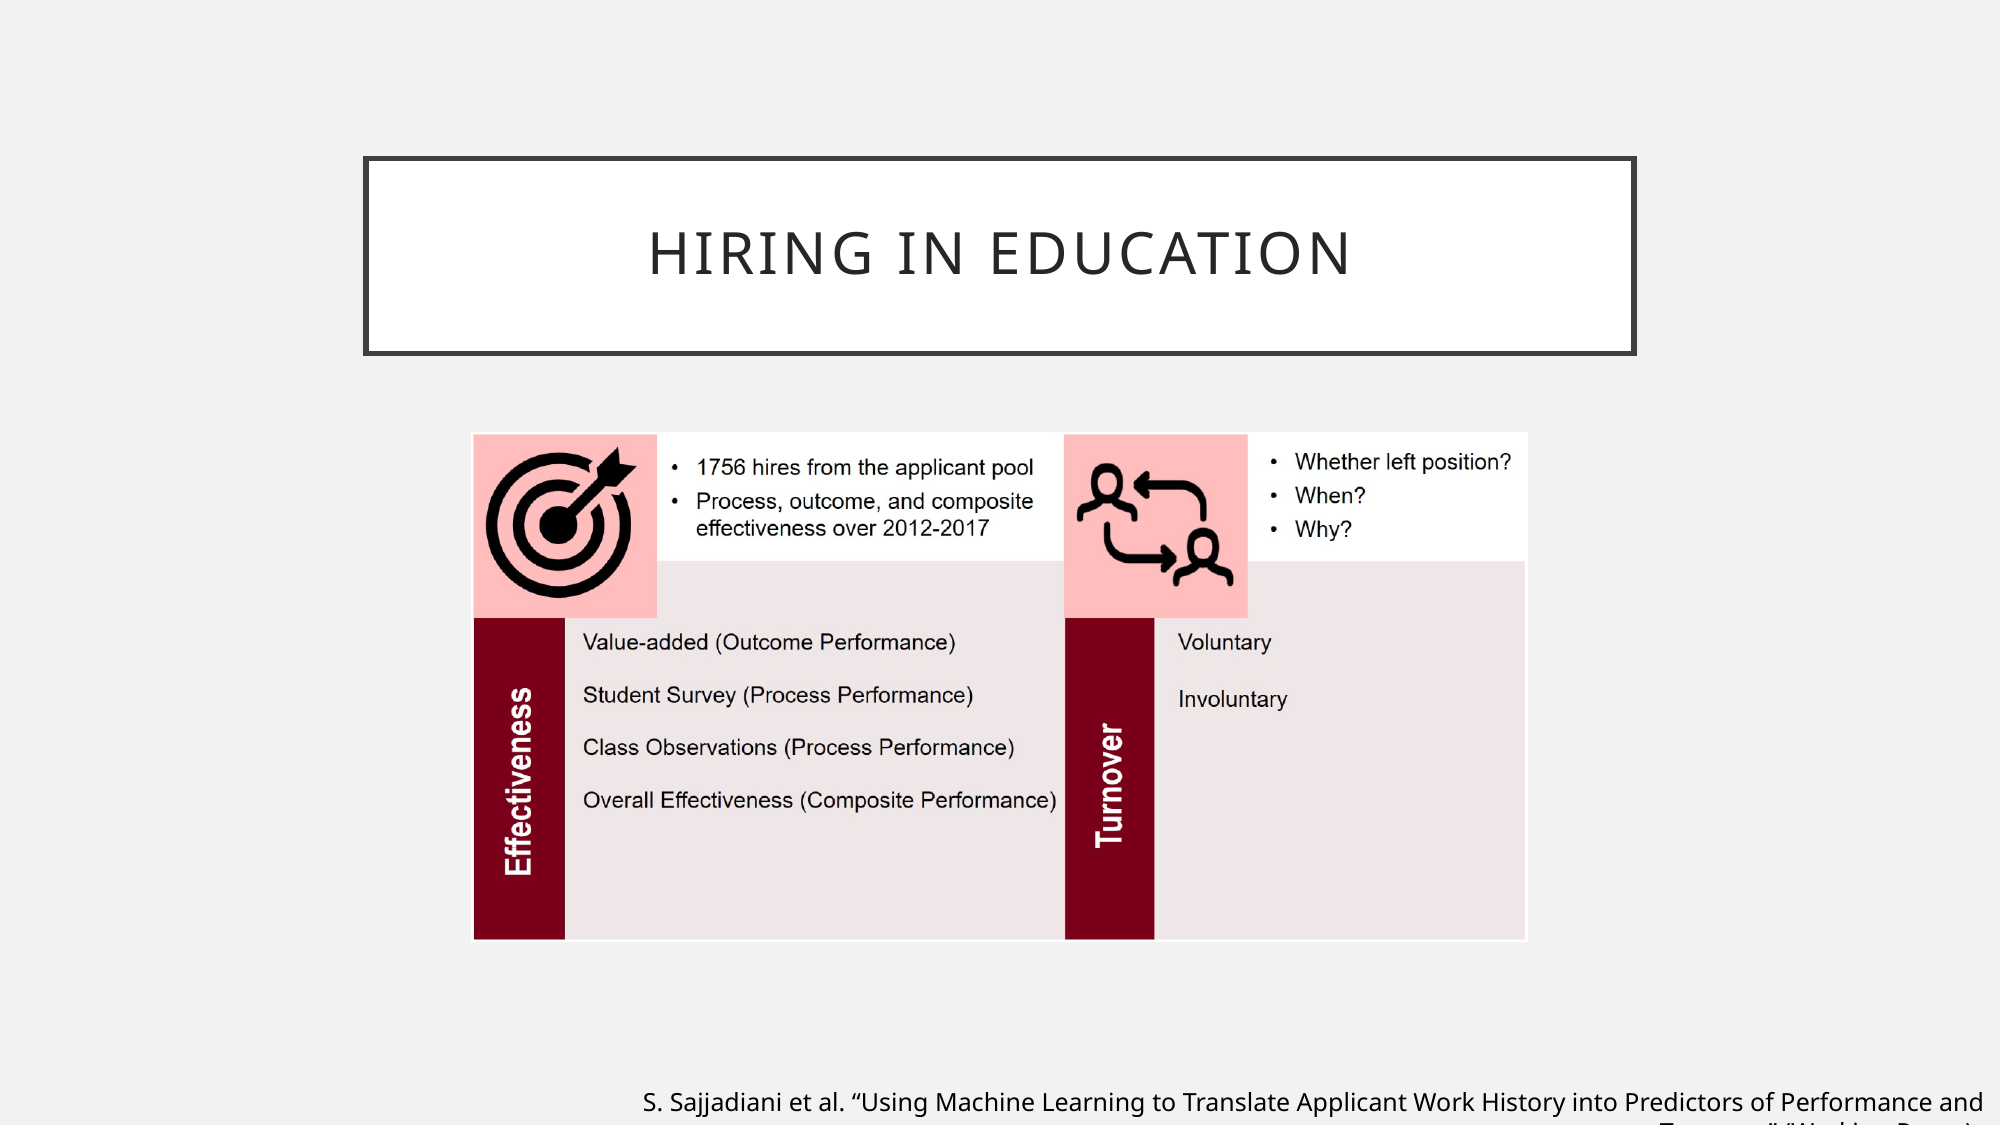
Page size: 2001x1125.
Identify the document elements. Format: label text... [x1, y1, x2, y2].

text_box S. Sajjadiani et al. “Using Machine Learning to Translate Applicant Work History into Predictors of Performance and Turnover,” (Working Paper). [521, 1079, 2000, 1125]
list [471, 432, 1528, 942]
title Hiring in Education [363, 156, 1637, 356]
